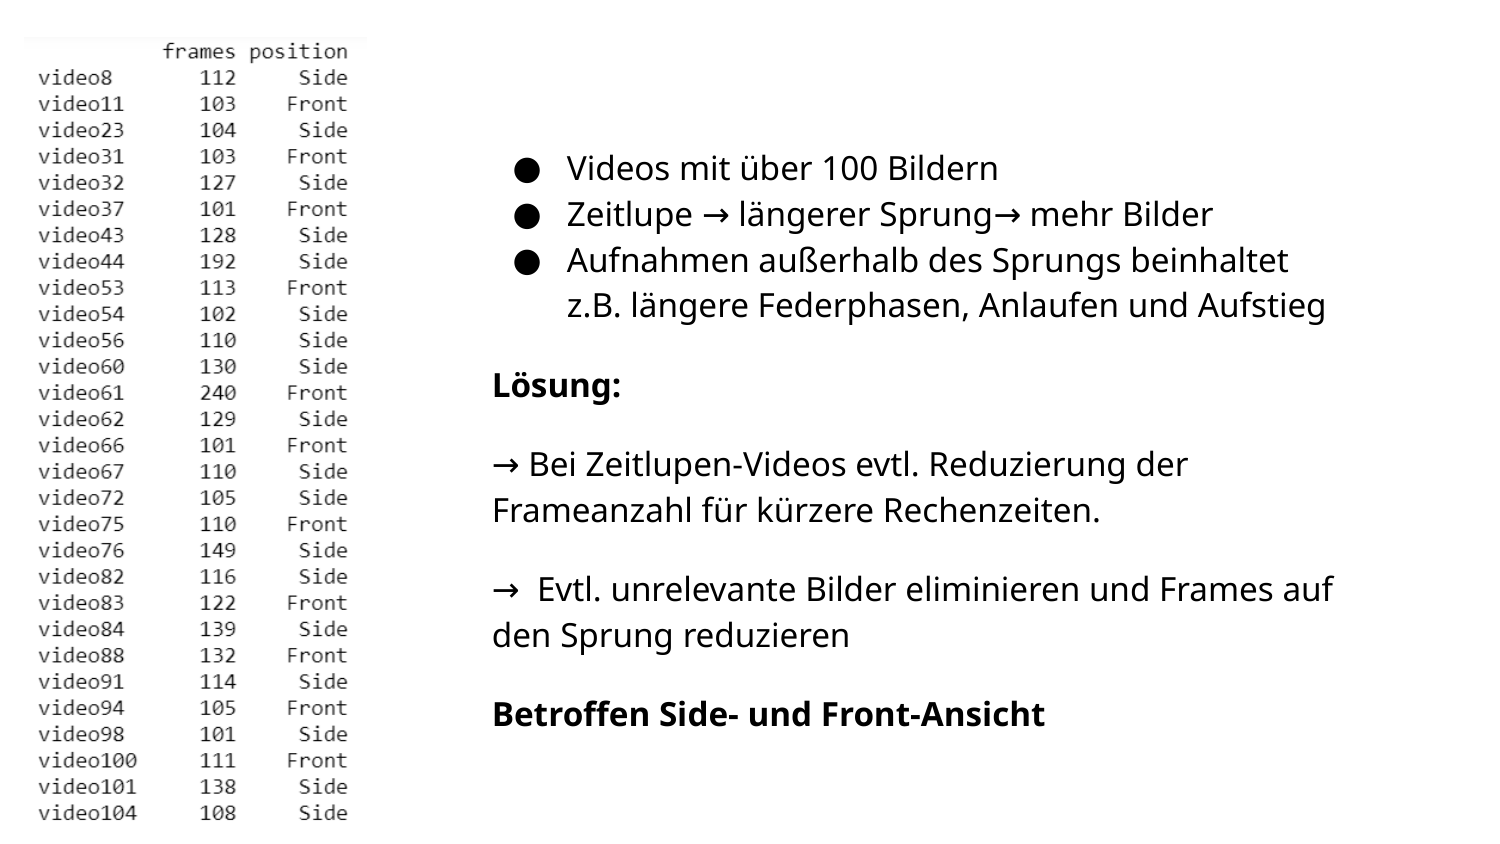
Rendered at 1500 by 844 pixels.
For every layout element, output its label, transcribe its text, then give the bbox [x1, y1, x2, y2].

list Videos mit über 100 Bildern Zeitlupe → längerer Sprung→ mehr Bilder Aufnahmen außerhalb des Sprungs beinhaltet z.B. längere Federphasen, Anlaufen und Aufstieg Lösung: → Bei Zeitlupen-Videos evtl. Reduzierung der Frameanzahl für kürzere Rechenzeiten. → Evtl. unrelevante Bilder eliminieren und Frames auf den Sprung reduzieren Betroffen Side- und Front-Ansicht [476, 126, 1361, 828]
picture [24, 37, 368, 832]
